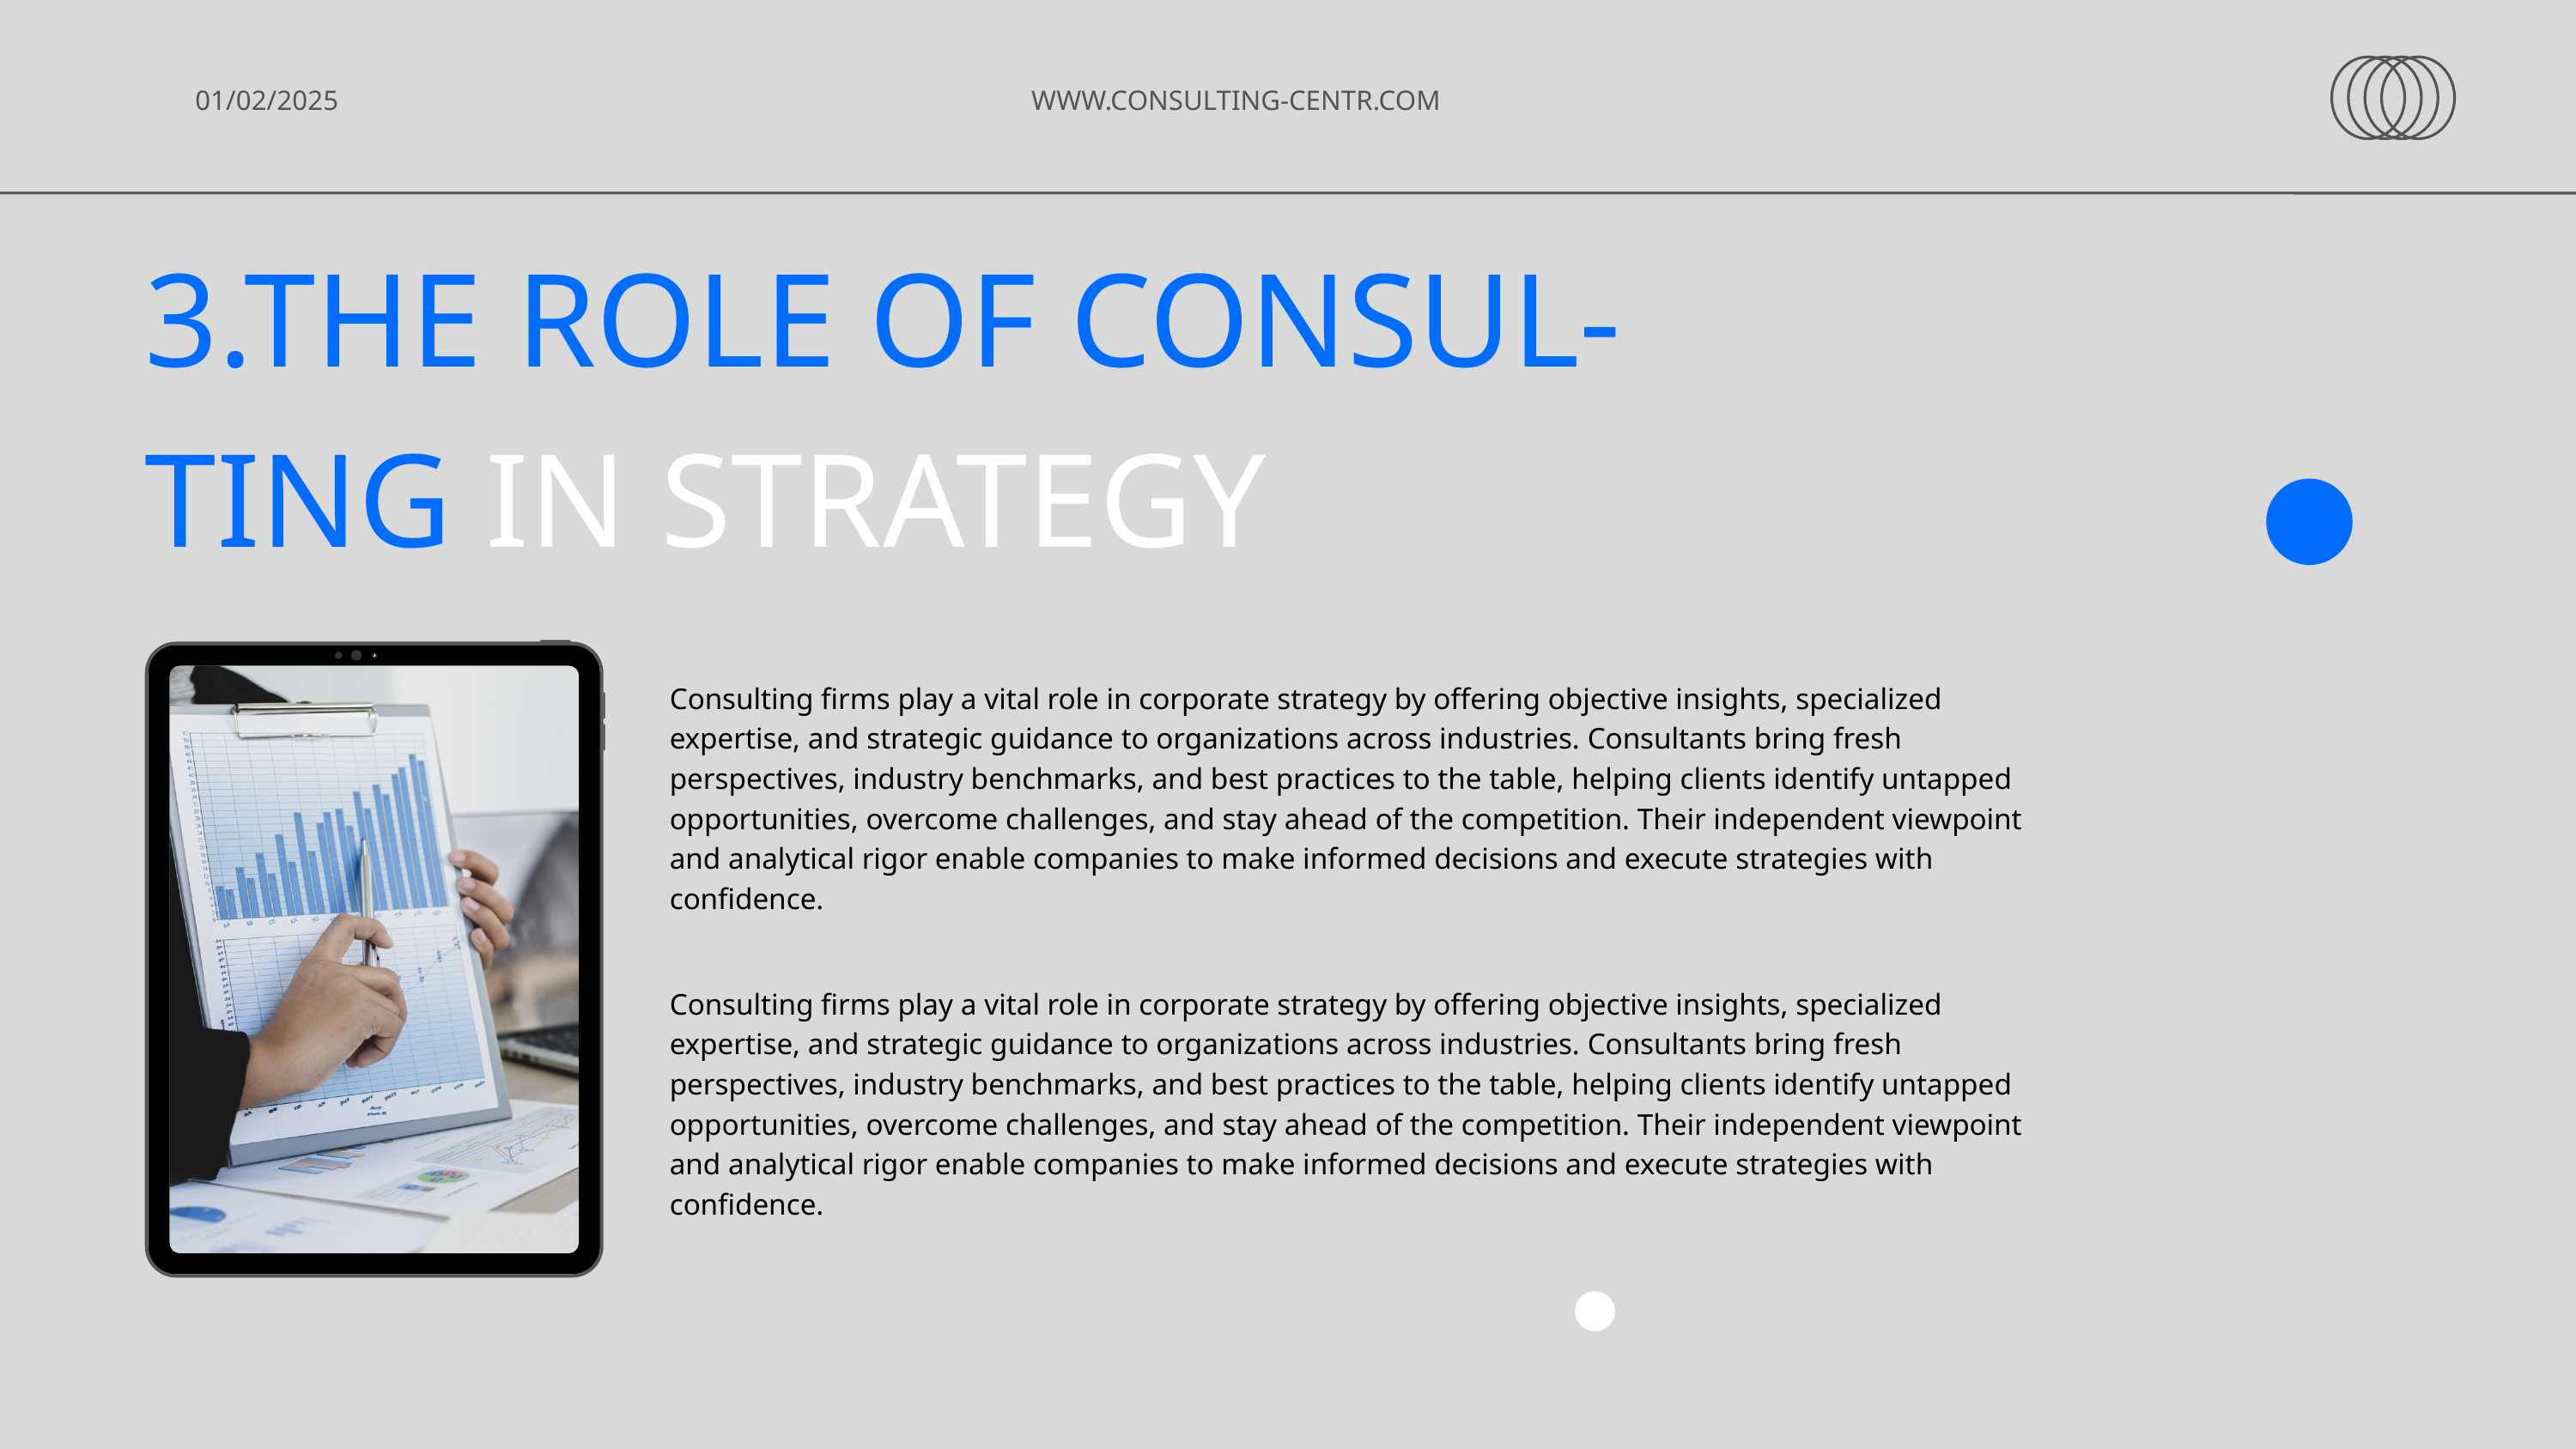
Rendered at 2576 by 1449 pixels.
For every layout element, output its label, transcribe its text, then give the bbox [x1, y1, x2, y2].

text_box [144, 640, 605, 1278]
text_box 3.THE ROLE OF CONSUL- TING IN STRATEGY [144, 212, 2576, 573]
text_box Consulting firms play a vital role in corporate strategy by offering objective insights, specialized expertise, and strategic guidance to organizations across industries. Consultants bring fresh perspectives, industry benchmarks, and best practices to the table, helping clients identify untapped opportunities, overcome challenges, and stay ahead of the competition. Their independent viewpoint and analytical rigor enable companies to make informed decisions and execute strategies with confidence. [669, 980, 2063, 1221]
text_box 01/02/2025 WWW.CONSULTING-CENTR.COM [187, 77, 2310, 116]
text_box Consulting firms play a vital role in corporate strategy by offering objective insights, specialized expertise, and strategic guidance to organizations across industries. Consultants bring fresh perspectives, industry benchmarks, and best practices to the table, helping clients identify untapped opportunities, overcome challenges, and stay ahead of the competition. Their independent viewpoint and analytical rigor enable companies to make informed decisions and execute strategies with confidence. [669, 675, 2063, 916]
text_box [1575, 1291, 1615, 1331]
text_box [2266, 478, 2353, 566]
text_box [2331, 57, 2455, 139]
